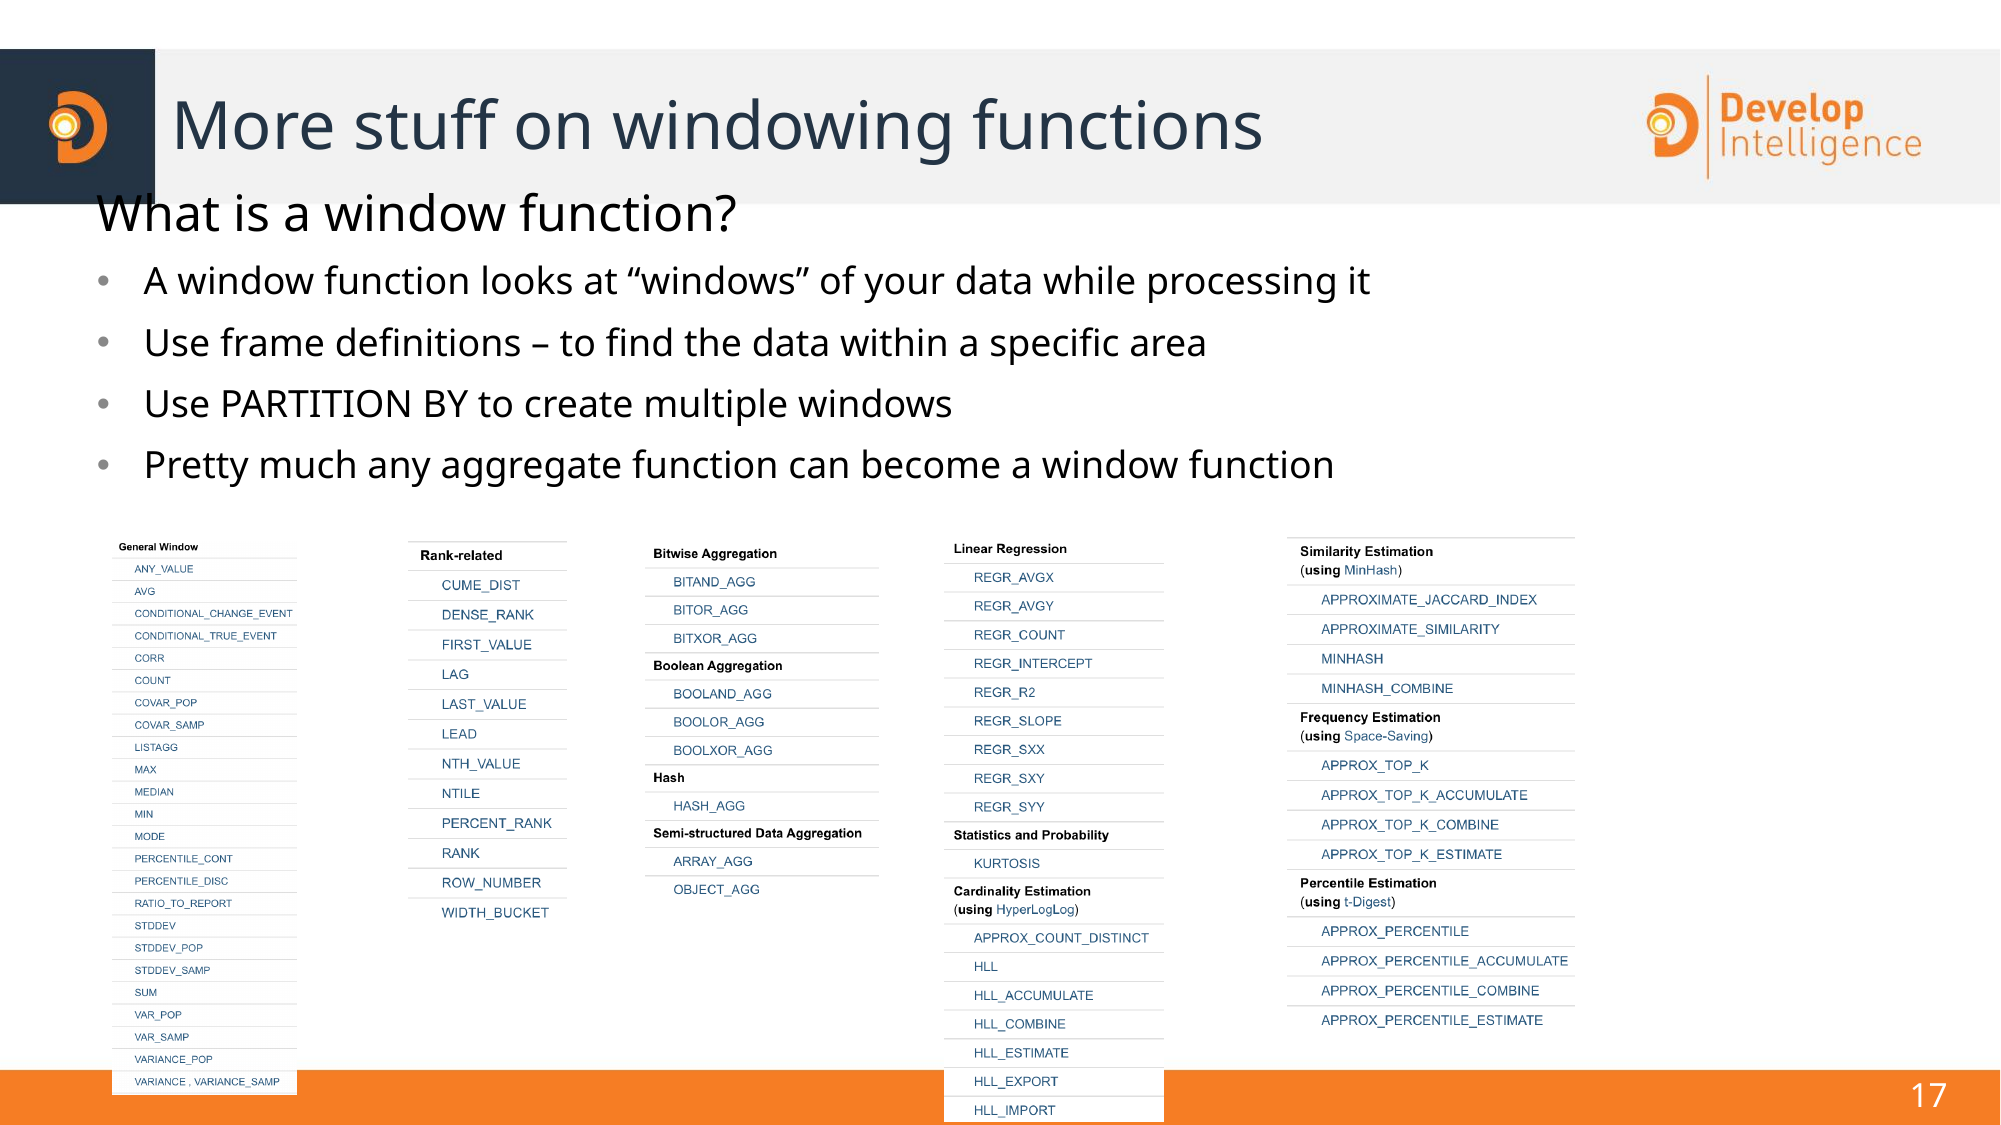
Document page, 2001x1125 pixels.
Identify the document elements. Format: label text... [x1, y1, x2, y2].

slide_number 17 [1860, 1072, 1998, 1122]
picture [0, 0, 2001, 1125]
title More stuff on windowing functions [156, 53, 1999, 202]
list What is a window function? A window function looks at “windows” of your data while processing it Use frame definitions – to find the data within a specific area Use PARTITION BY to create multiple windows Pretty much any aggregate function can become a window function [44, 180, 1887, 985]
